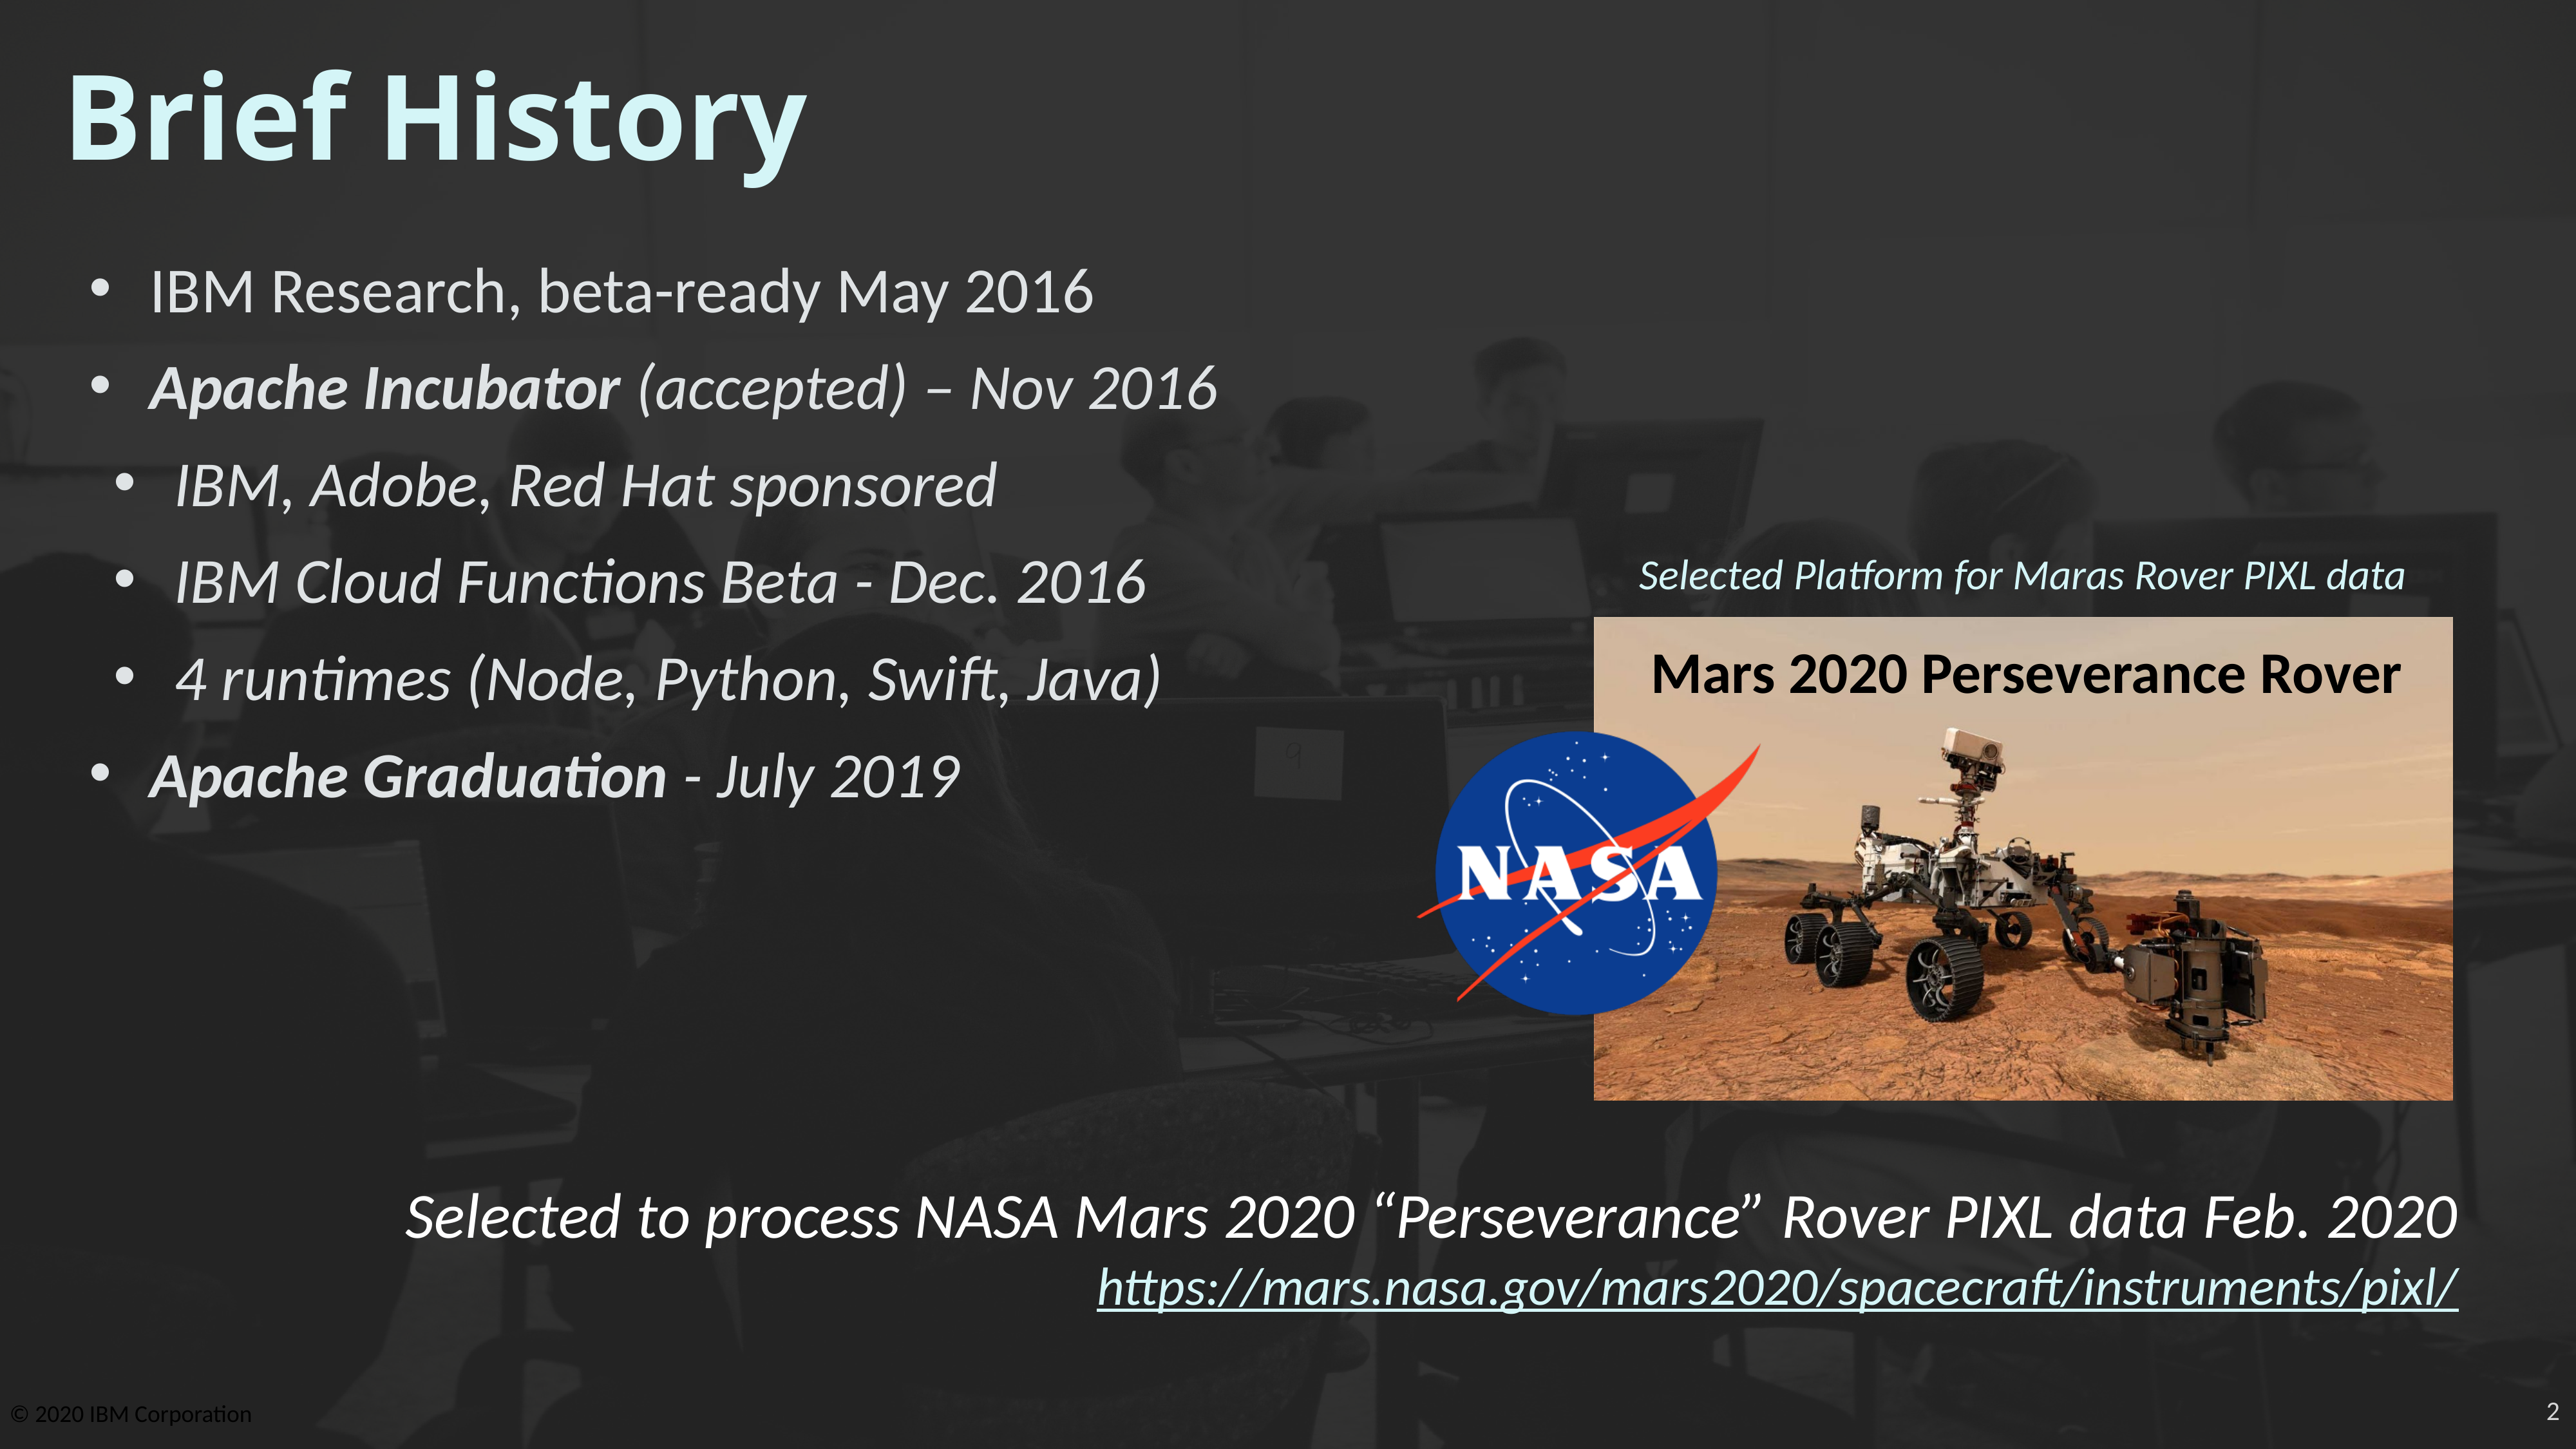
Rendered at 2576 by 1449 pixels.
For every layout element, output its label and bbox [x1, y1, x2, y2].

text_box [1401, 617, 2453, 1101]
picture [0, 0, 2576, 1449]
